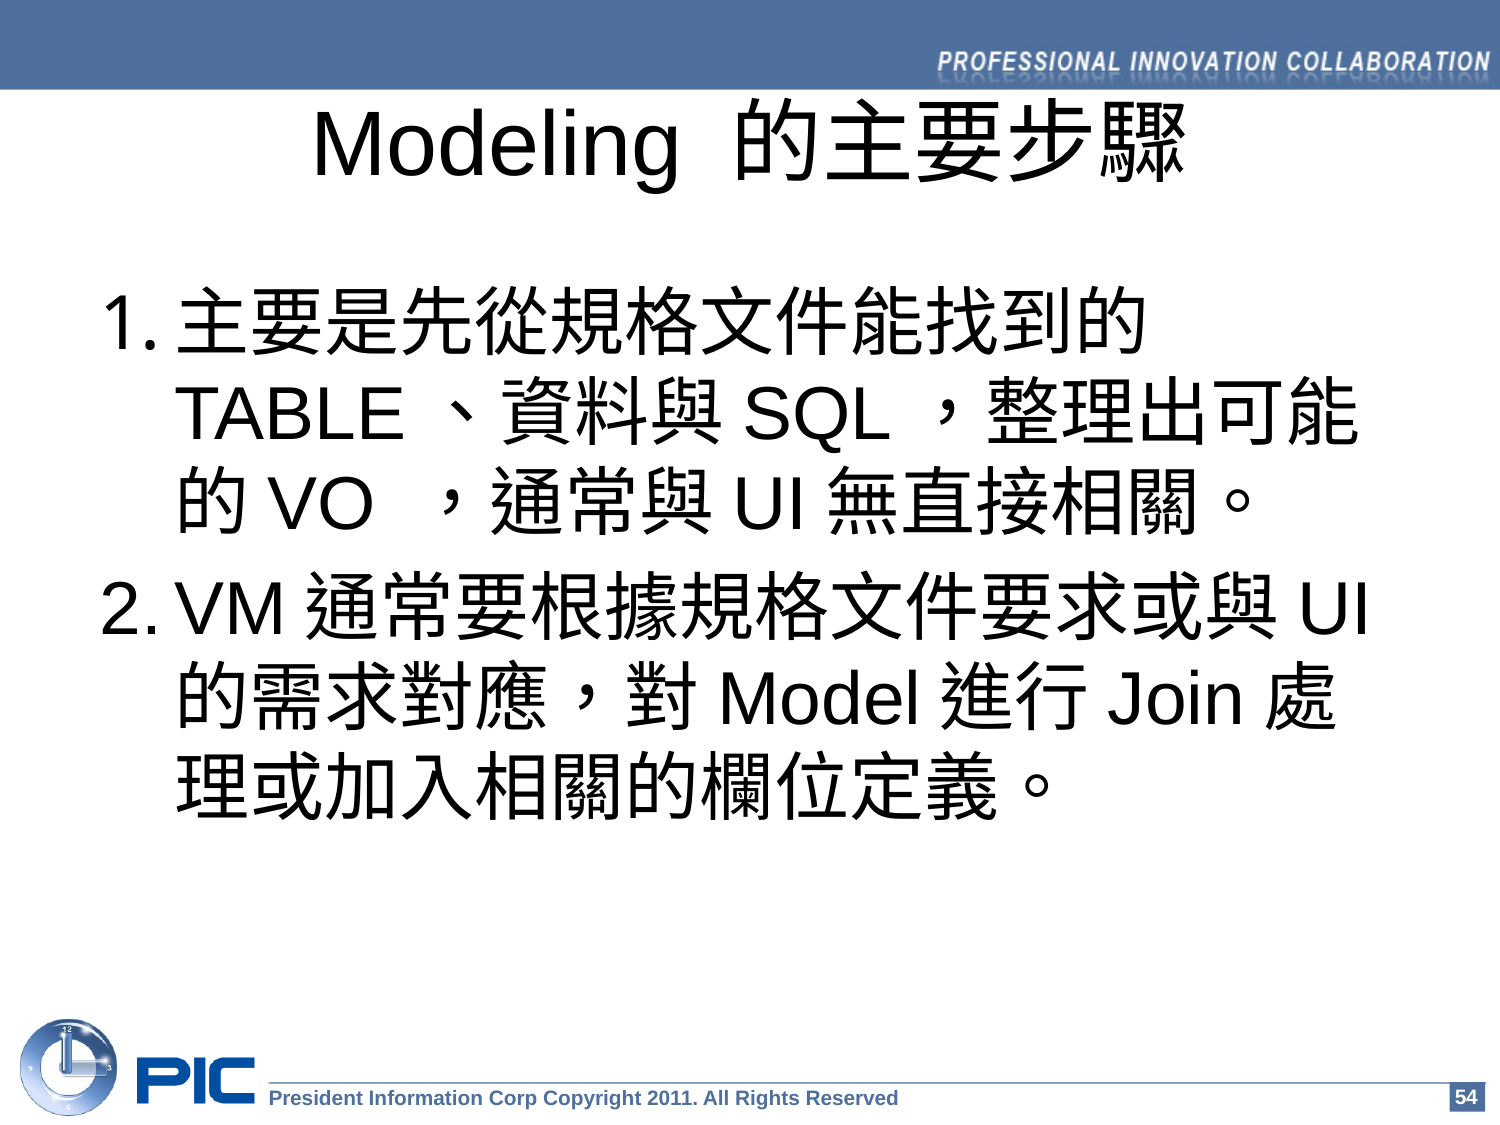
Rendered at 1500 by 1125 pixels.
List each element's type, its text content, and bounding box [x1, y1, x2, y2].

list 主要是先從規格文件能找到的TABLE、資料與SQL，整理出可能的VO ，通常與UI無直接相關。 VM通常要根據規格文件要求或與UI的需求對應，對Model進行Join處理或加入相關的欄位定義。 [76, 266, 1428, 1010]
picture [0, 0, 1500, 1125]
title Modeling 的主要步驟 [74, 44, 1426, 233]
